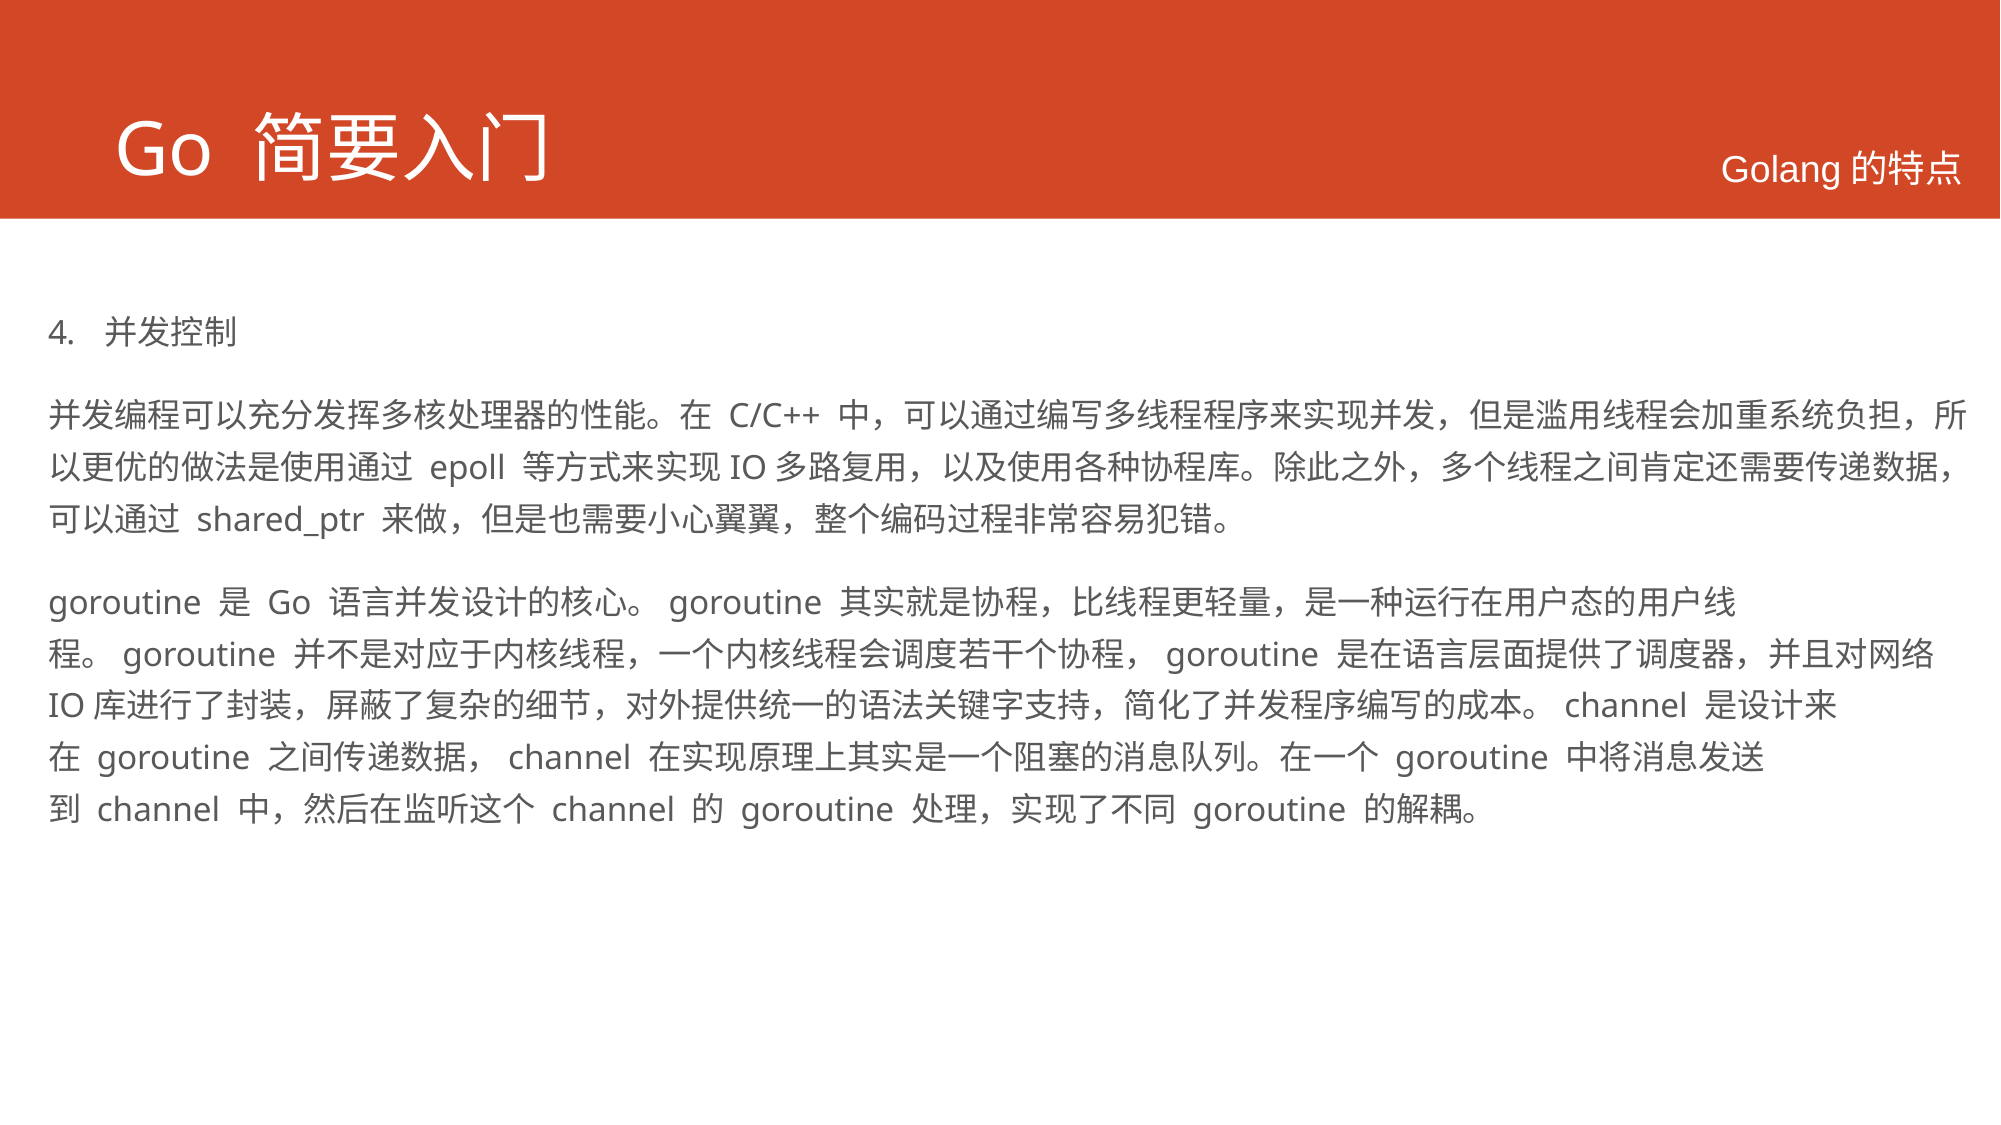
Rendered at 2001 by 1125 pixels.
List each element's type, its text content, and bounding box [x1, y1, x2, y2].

list 并发控制 并发编程可以充分发挥多核处理器的性能。在 C/C++ 中，可以通过编写多线程程序来实现并发，但是滥用线程会加重系统负担，所以更优的做法是使用通过 epoll 等方式来实现IO多路复用，以及使用各种协程库。除此之外，多个线程之间肯定还需要传递数据，可以通过 shared_ptr 来做，但是也需要小心翼翼，整个编码过程非常容易犯错。 goroutine 是 Go 语言并发设计的核心。goroutine 其实就是协程，比线程更轻量，是一种运行在用户态的用户线程。goroutine 并不是对应于内核线程，一个内核线程会调度若干个协程，goroutine 是在语言层面提供了调度器，并且对网络IO库进行了封装，屏蔽了复杂的细节，对外提供统一的语法关键字支持，简化了并发程序编写的成本。channel 是设计来在 goroutine 之间传递数据，channel 在实现原理上其实是一个阻塞的消息队列。在一个 goroutine 中将消息发送到 channel 中，然后在监听这个 channel 的 goroutine 处理，实现了不同 goroutine 的解耦。 [48, 299, 1975, 1014]
title Go 简要入门 [99, 0, 1119, 199]
text_box Golang的特点 [1705, 137, 1978, 198]
